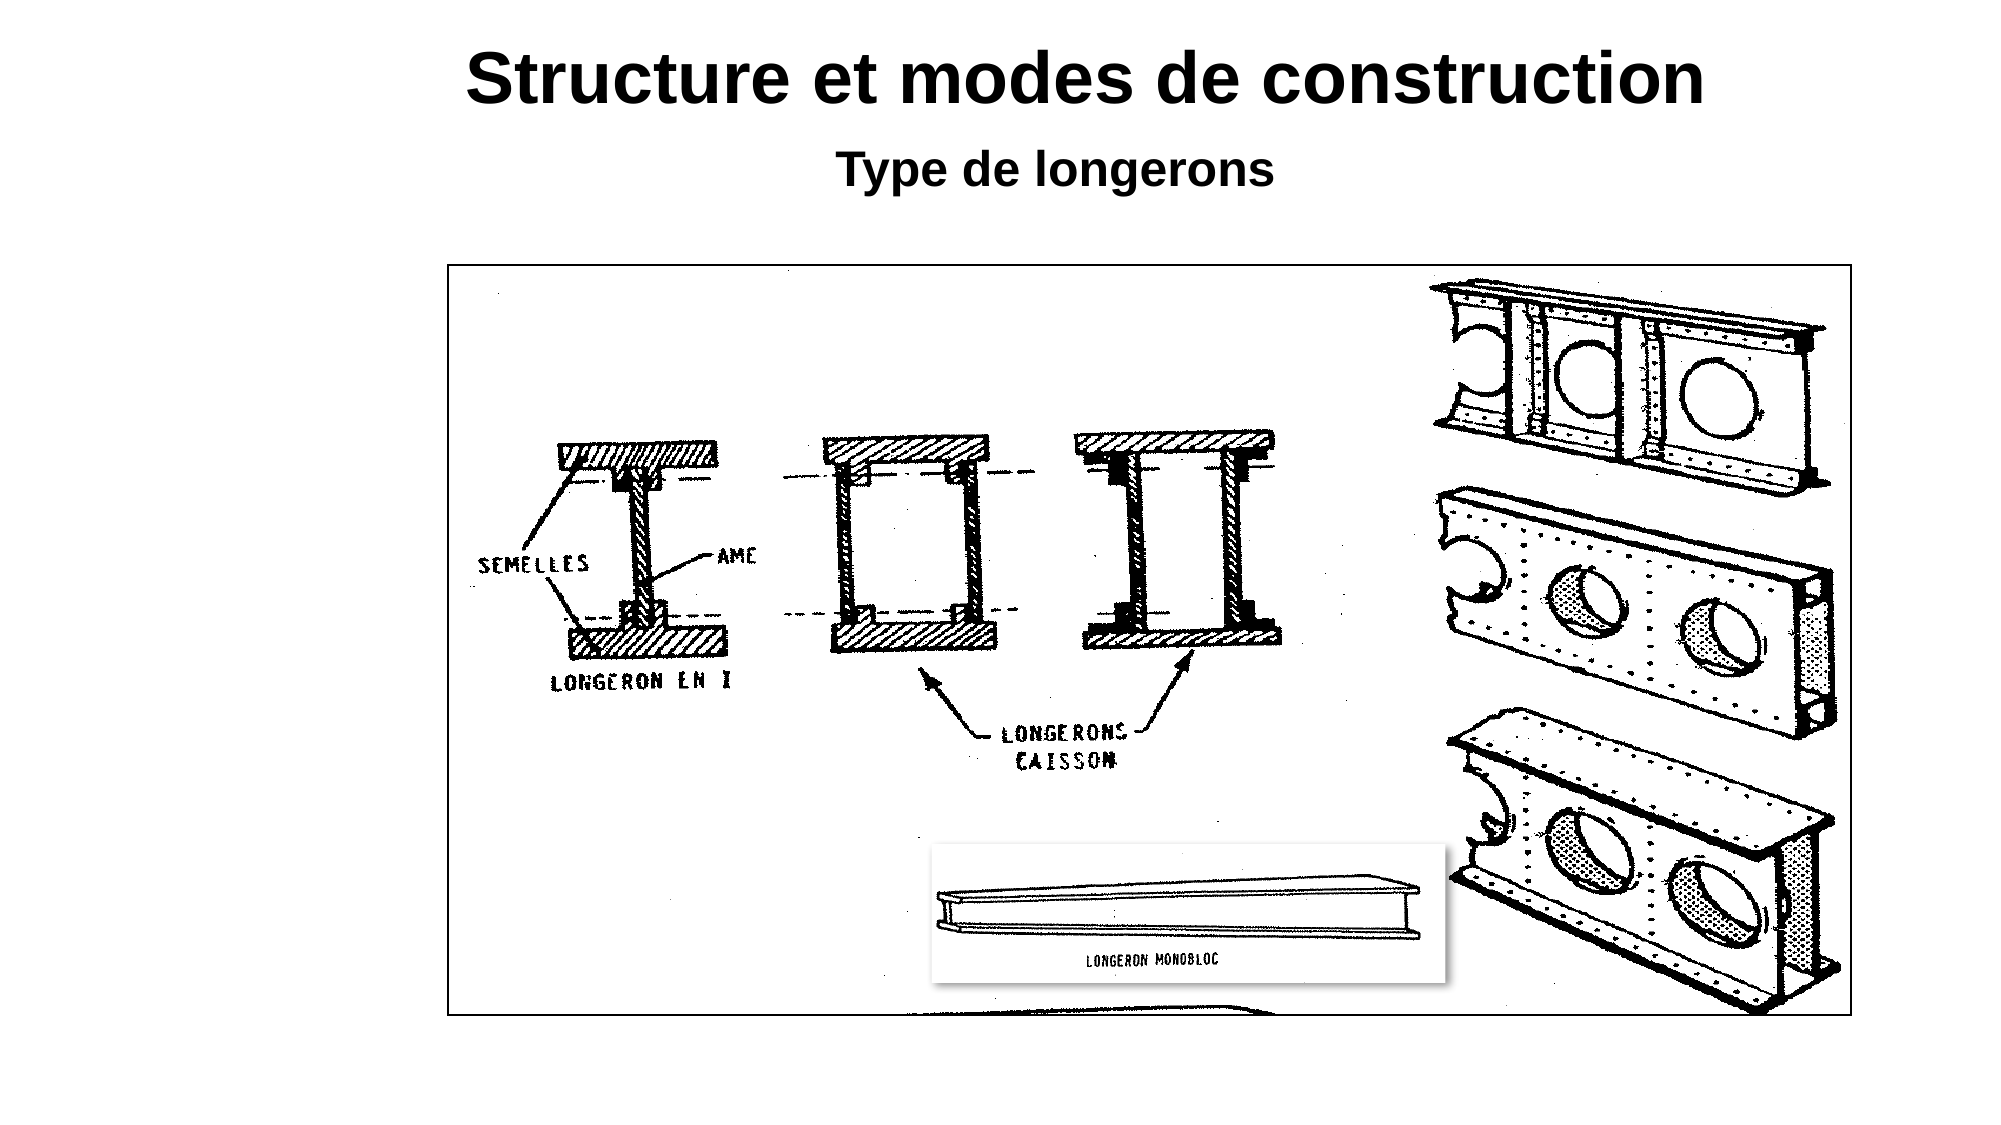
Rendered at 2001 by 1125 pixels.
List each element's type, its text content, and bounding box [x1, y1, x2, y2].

text_box Type de longerons [820, 128, 1291, 204]
text_box Structure et modes de construction [448, 29, 1726, 129]
picture [931, 844, 1446, 983]
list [448, 265, 1851, 1015]
